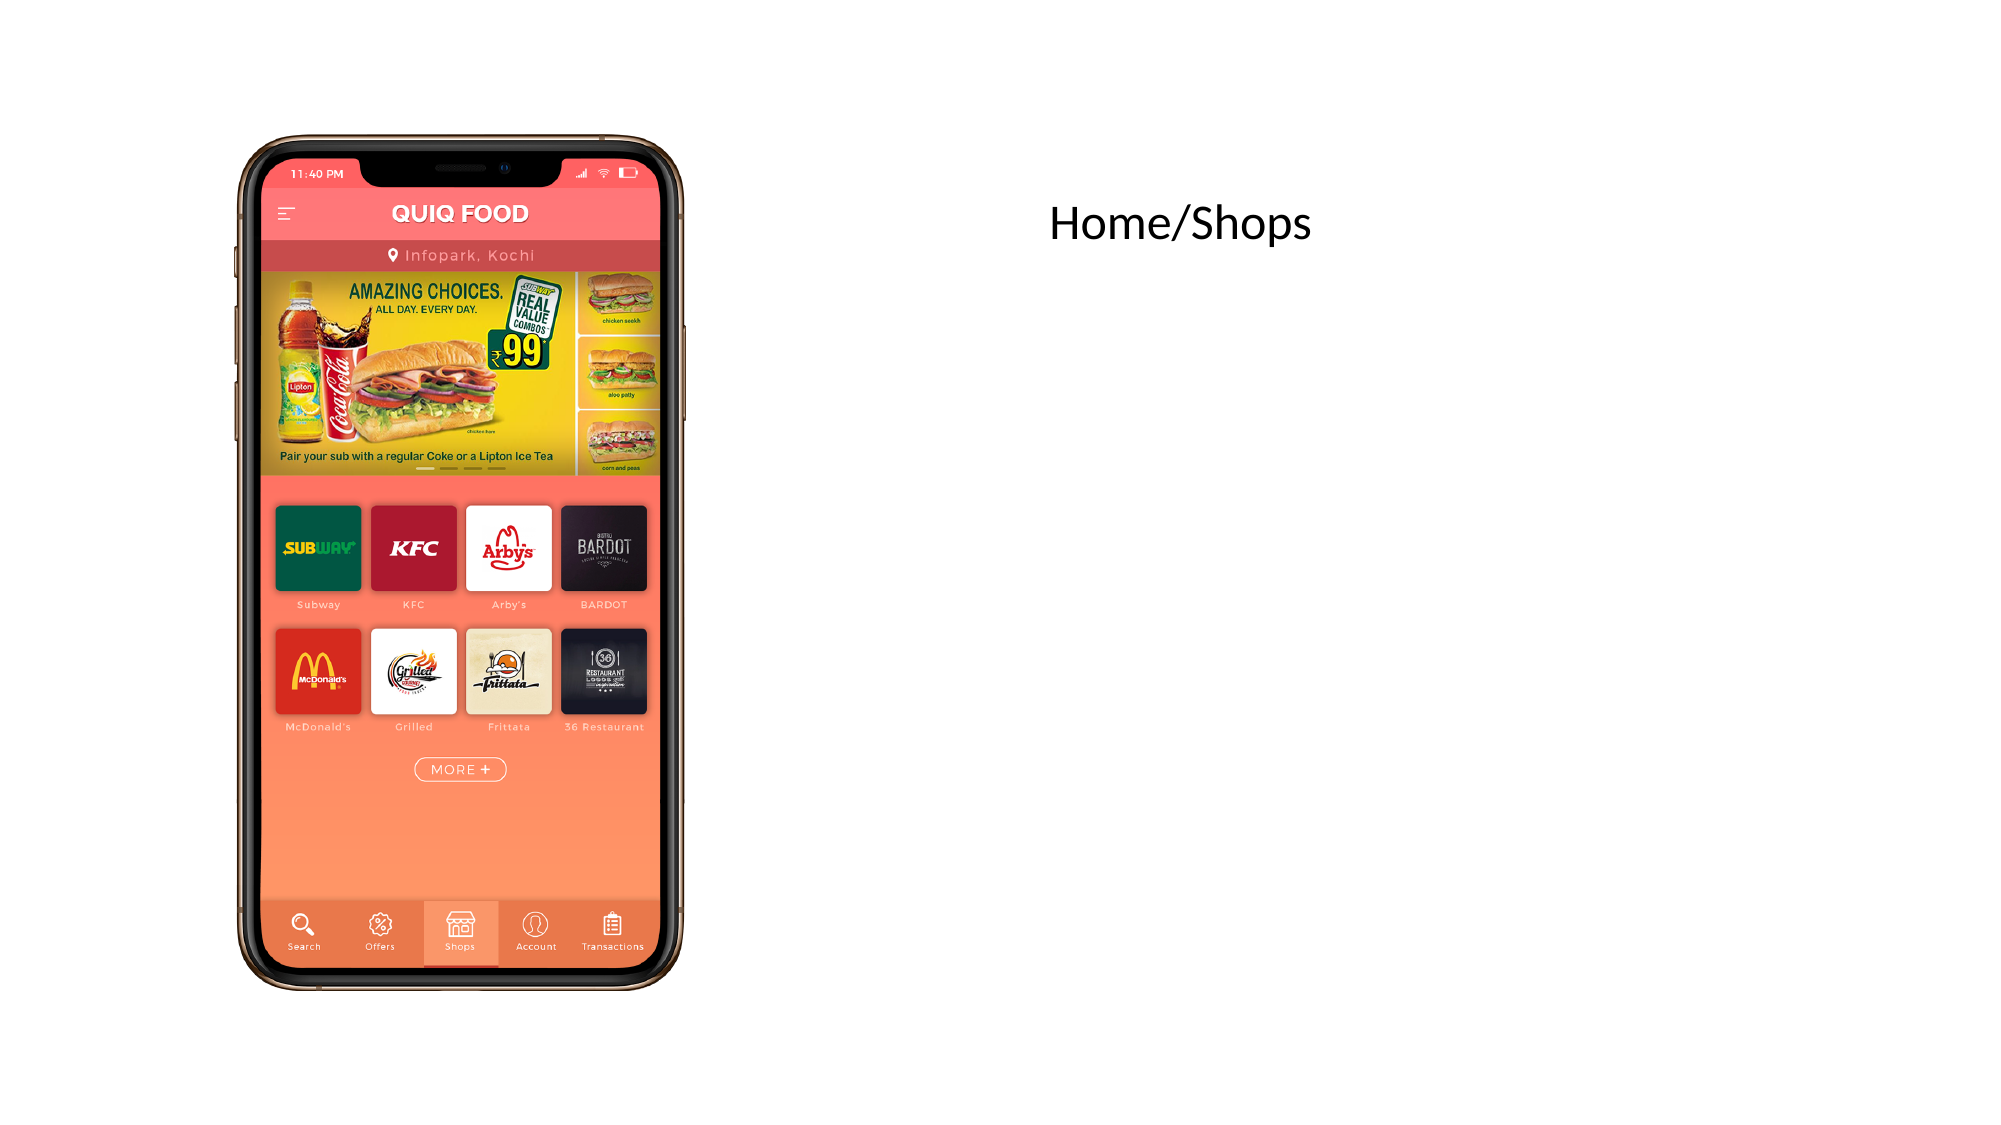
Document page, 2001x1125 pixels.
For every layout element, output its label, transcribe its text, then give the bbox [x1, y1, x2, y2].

picture [234, 134, 686, 991]
subtitle Home/Shops [896, 188, 1465, 461]
